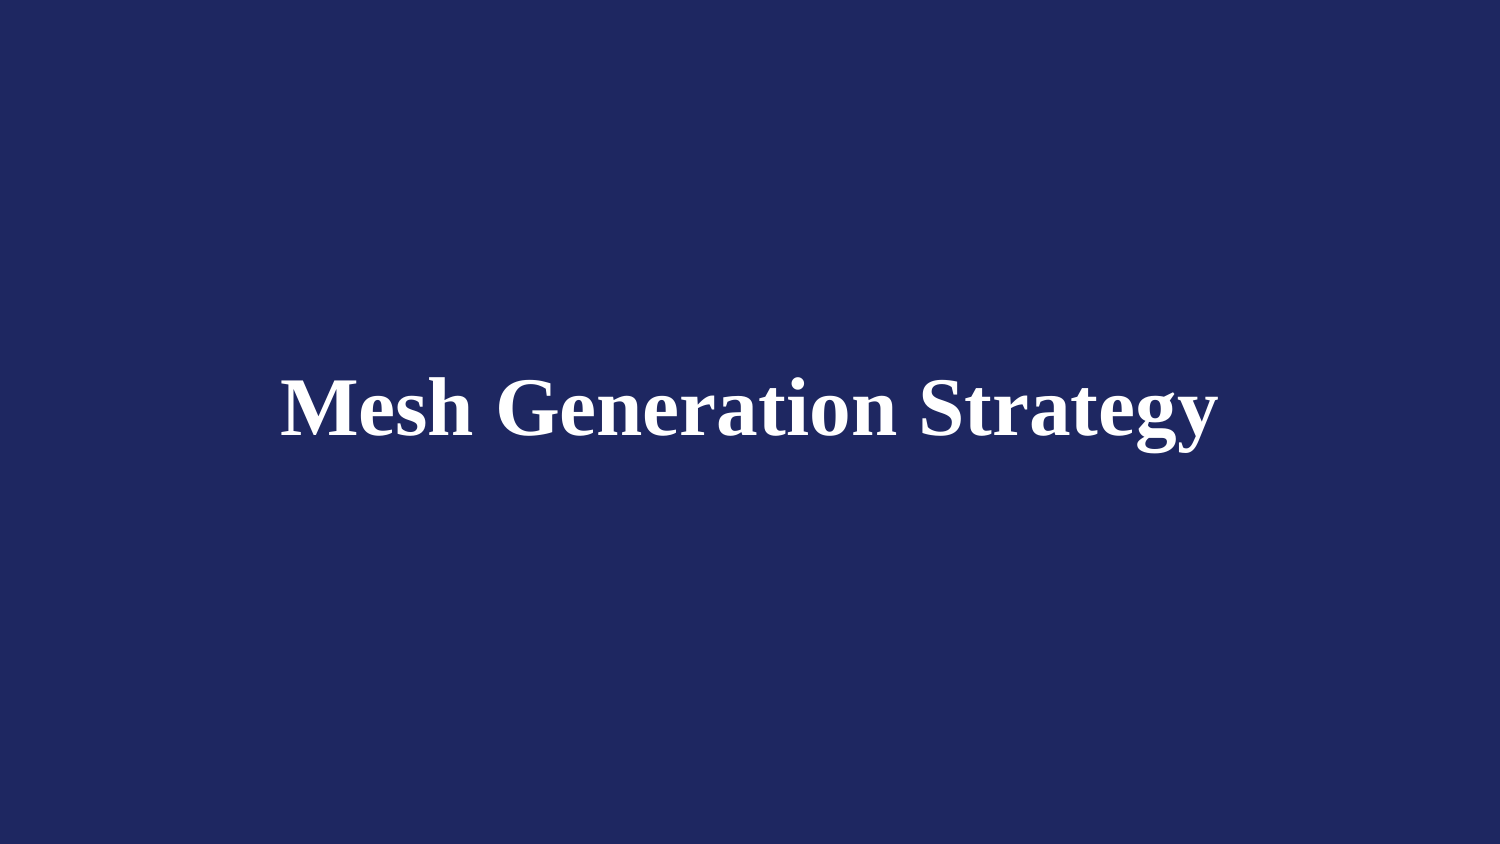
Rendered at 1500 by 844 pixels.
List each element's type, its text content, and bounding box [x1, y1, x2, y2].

text_box Mesh Generation Strategy [265, 345, 1235, 460]
